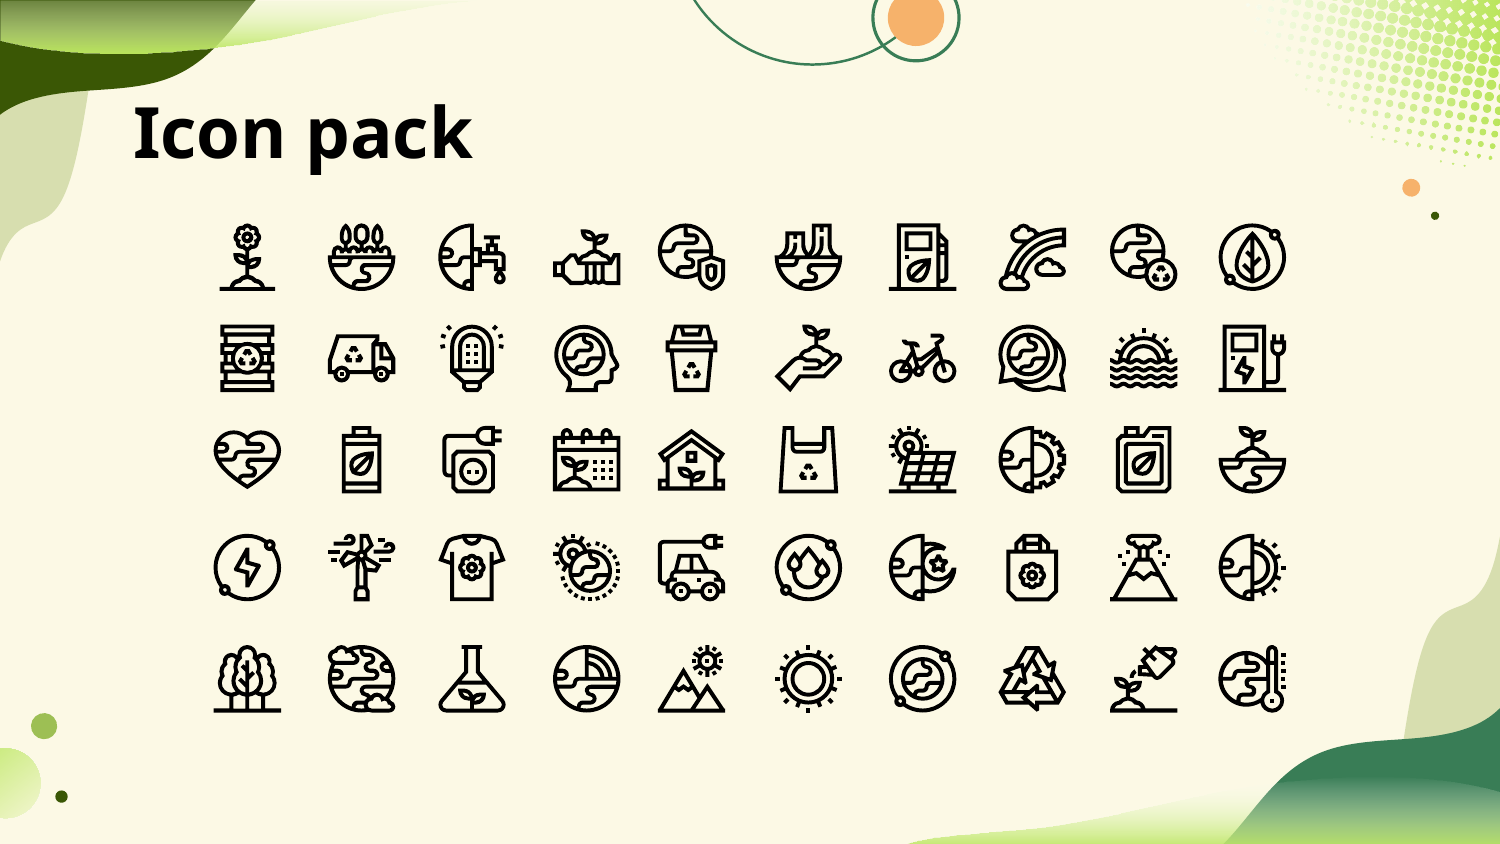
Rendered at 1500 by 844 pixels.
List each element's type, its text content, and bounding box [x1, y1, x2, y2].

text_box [327, 334, 396, 383]
text_box [889, 333, 957, 384]
text_box [998, 646, 1067, 712]
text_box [774, 644, 843, 713]
picture [1205, 0, 1500, 174]
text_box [1115, 425, 1172, 494]
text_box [1109, 533, 1178, 602]
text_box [665, 324, 718, 393]
text_box [553, 229, 621, 286]
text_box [1218, 324, 1287, 393]
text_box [657, 533, 726, 602]
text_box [998, 324, 1067, 393]
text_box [774, 533, 843, 602]
text_box [327, 645, 396, 713]
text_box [1109, 223, 1178, 292]
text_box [341, 425, 382, 494]
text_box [998, 223, 1067, 292]
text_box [552, 533, 621, 602]
text_box [213, 645, 282, 713]
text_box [438, 533, 506, 602]
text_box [657, 223, 726, 292]
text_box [552, 427, 621, 492]
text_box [657, 644, 726, 713]
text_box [888, 644, 957, 713]
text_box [1109, 327, 1178, 389]
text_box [888, 533, 957, 602]
text_box [774, 324, 843, 393]
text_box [888, 223, 957, 292]
text_box [774, 223, 843, 291]
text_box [439, 324, 505, 393]
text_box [327, 533, 397, 602]
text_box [219, 223, 276, 292]
text_box [438, 223, 506, 291]
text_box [1109, 644, 1178, 713]
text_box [888, 425, 957, 494]
text_box [438, 645, 506, 713]
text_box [1215, 644, 1287, 713]
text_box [1218, 533, 1287, 602]
text_box [1218, 426, 1287, 494]
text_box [213, 533, 282, 602]
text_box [1006, 533, 1059, 602]
text_box [553, 645, 621, 713]
title Icon pack [118, 72, 1382, 167]
text_box [213, 430, 282, 490]
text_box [778, 425, 839, 494]
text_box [657, 428, 726, 491]
text_box [327, 223, 396, 291]
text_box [442, 425, 502, 494]
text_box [220, 324, 275, 393]
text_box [553, 324, 621, 393]
text_box [998, 426, 1067, 494]
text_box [1218, 223, 1287, 292]
